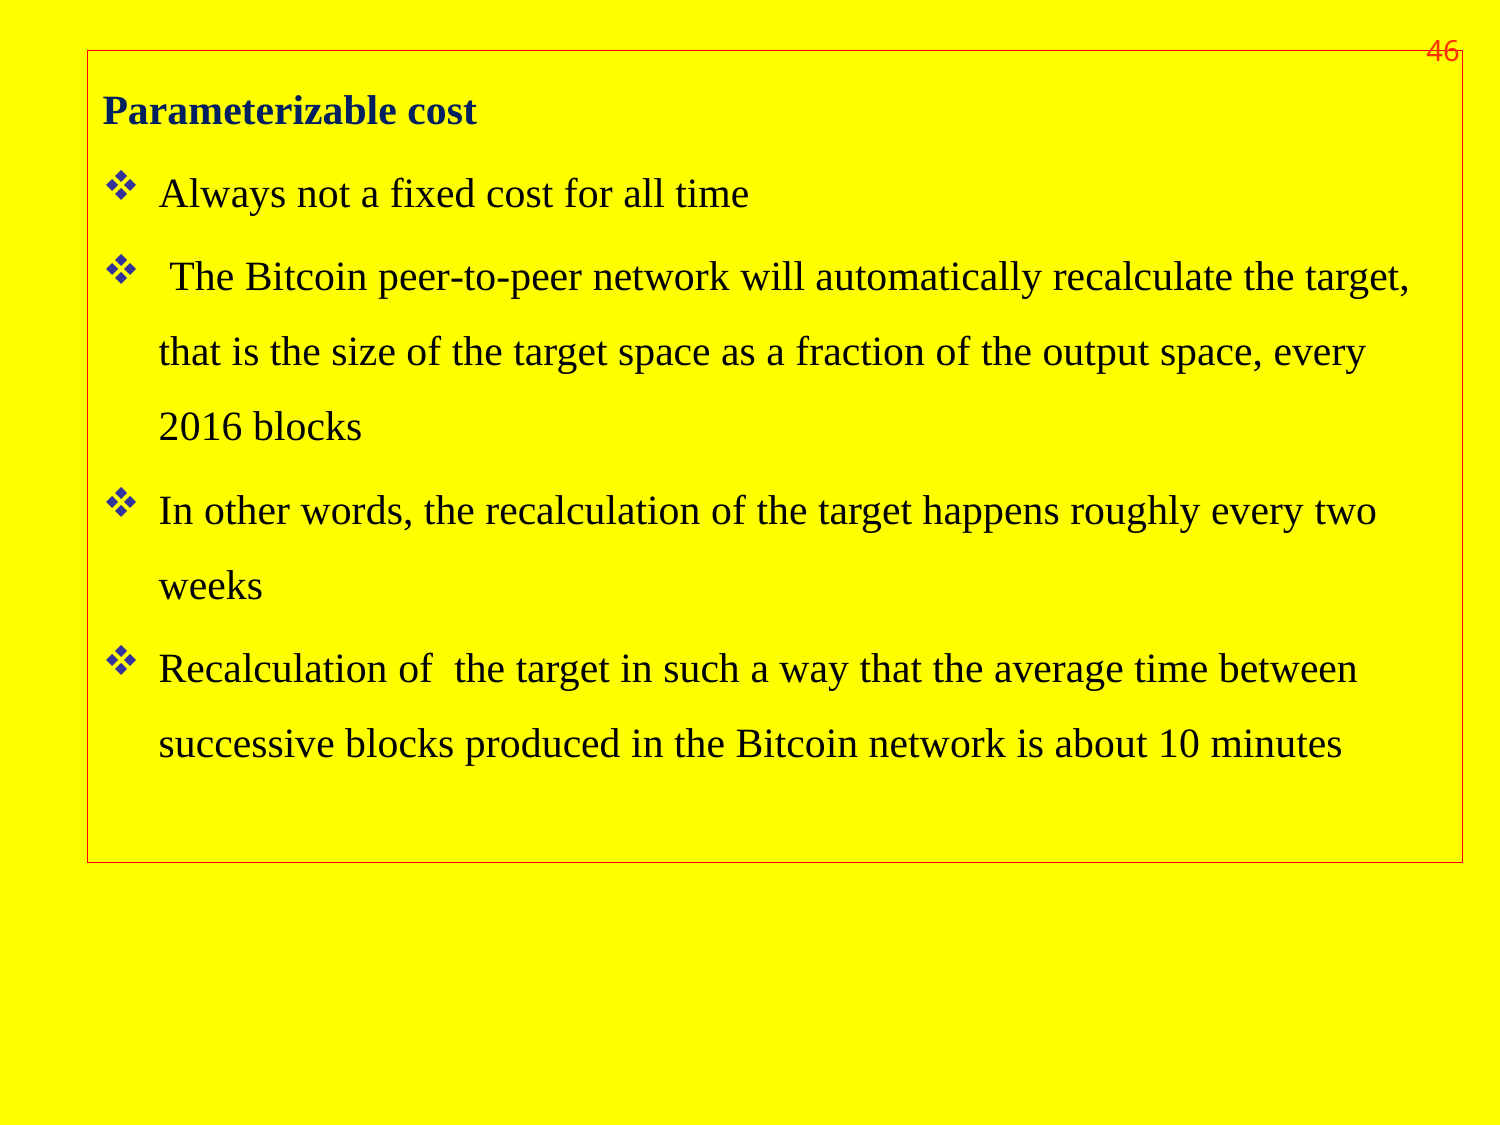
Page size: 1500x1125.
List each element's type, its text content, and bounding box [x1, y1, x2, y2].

slide_number 46 [1124, 24, 1476, 104]
list Parameterizable cost Always not a fixed cost for all time The Bitcoin peer‐to‐peer network will automatically recalculate the target, that is the size of the target space as a fraction of the output space, every 2016 blocks In other words, the recalculation of the target happens roughly every two weeks Recalculation of the target in such a way that the average time between successive blocks produced in the Bitcoin network is about 10 minutes [87, 50, 1463, 863]
